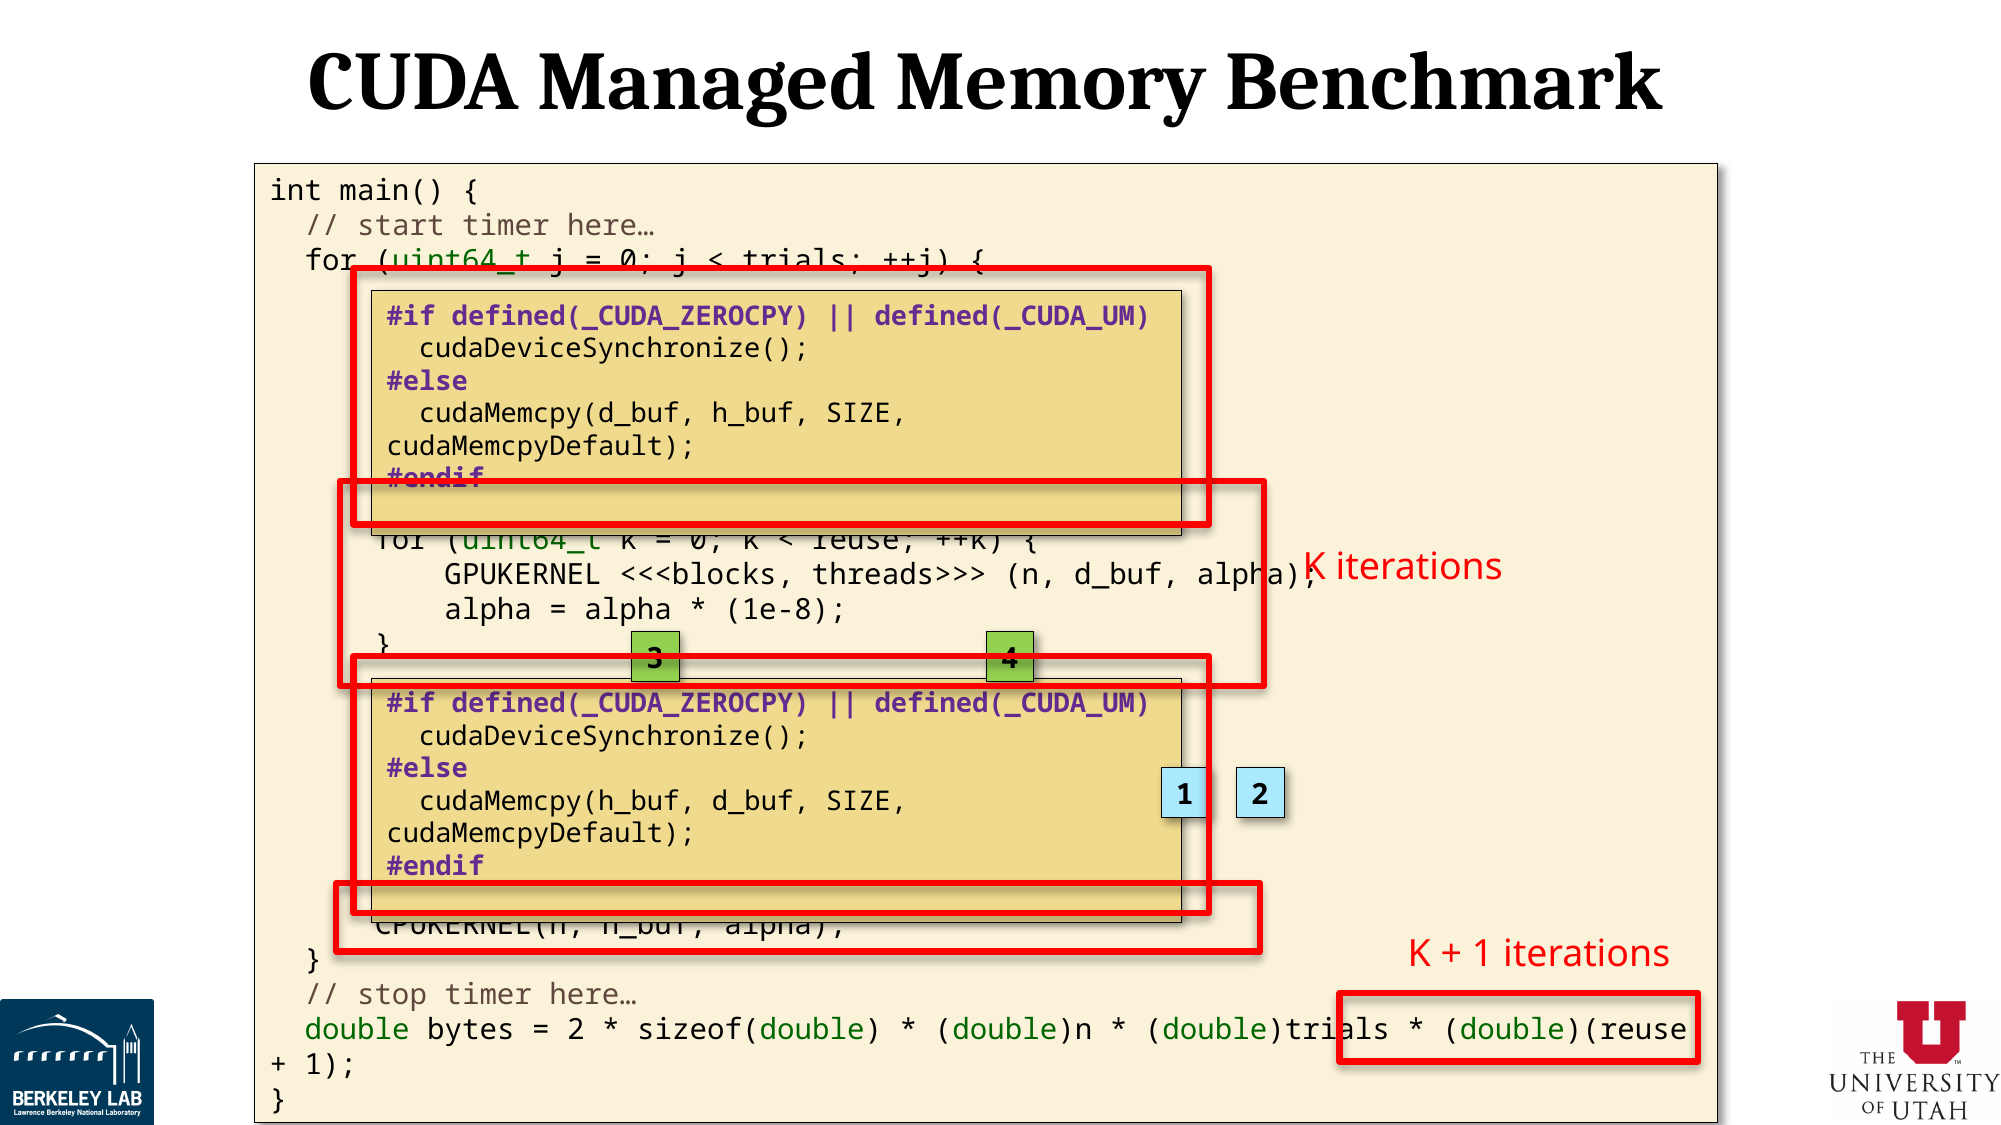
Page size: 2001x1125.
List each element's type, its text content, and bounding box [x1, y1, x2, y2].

picture [1829, 999, 2000, 1122]
text_box int main() { // start timer here… for (uint64_t j = 0; j < trials; ++j) { for (uint64_t k = 0; k < reuse; ++k) { GPUKERNEL <<<blocks, threads>>> (n, d_buf, alpha); alpha = alpha * (1e-8); } CPUKERNEL(n, h_buf, alpha); } // stop timer here… double bytes = 2 * sizeof(double) * (double)n * (double)trials * (double)(reuse + 1); } [254, 163, 1718, 1123]
text_box [339, 480, 1265, 687]
text_box [352, 655, 1210, 914]
text_box CUDA Managed Memory Benchmark [123, 29, 1849, 248]
text_box [1339, 992, 1699, 1062]
text_box K iterations [1287, 535, 1519, 595]
text_box K + 1 iterations [1392, 921, 1686, 982]
picture [0, 999, 155, 1125]
text_box [335, 882, 1261, 953]
text_box [352, 267, 1210, 526]
text_box 2 [1236, 767, 1285, 818]
